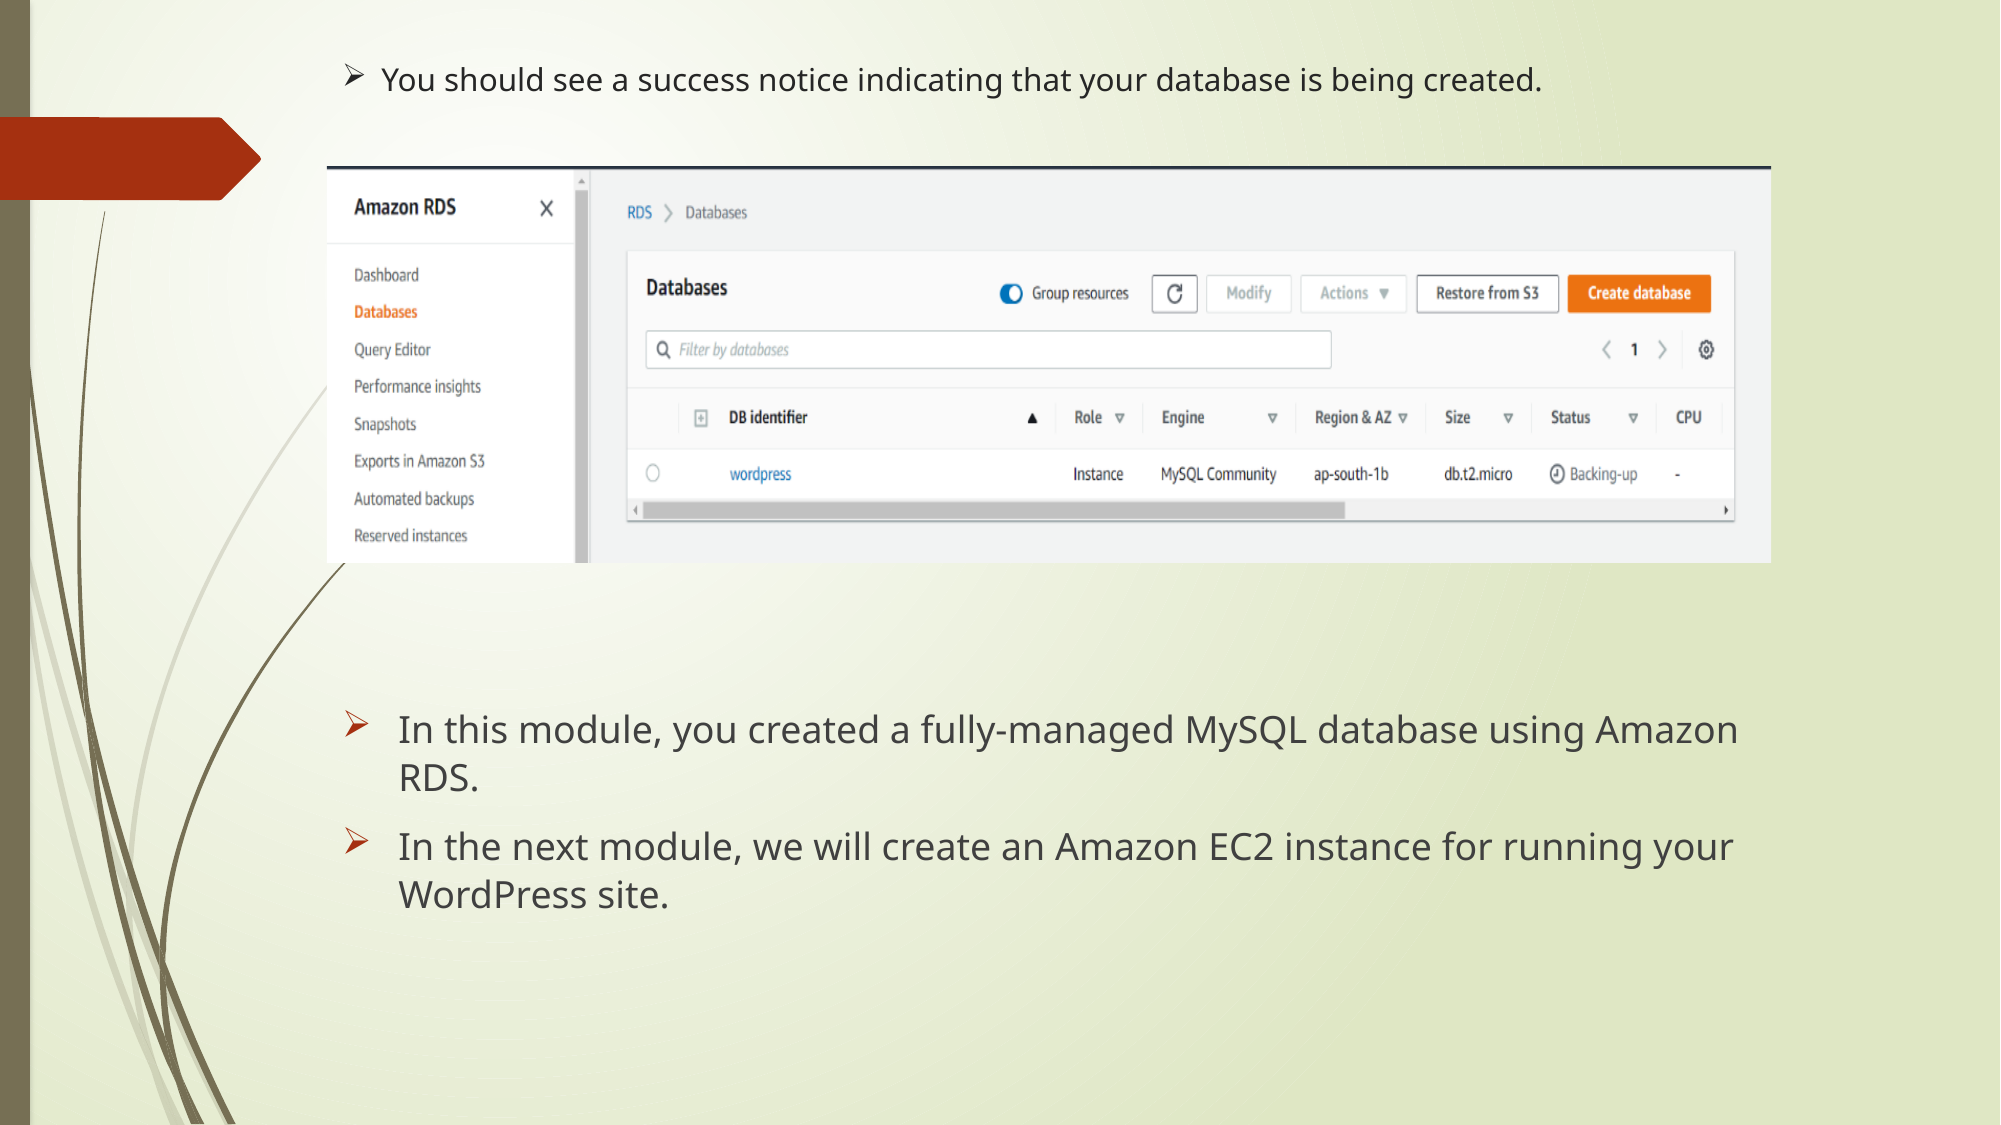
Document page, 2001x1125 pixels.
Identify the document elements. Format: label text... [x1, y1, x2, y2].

picture [326, 166, 1772, 563]
list In this module, you created a fully-managed MySQL database using Amazon RDS. In the next module, we will create an Amazon EC2 instance for running your WordPress site. [326, 695, 1790, 918]
title You should see a success notice indicating that your database is being created. [326, 52, 1789, 133]
